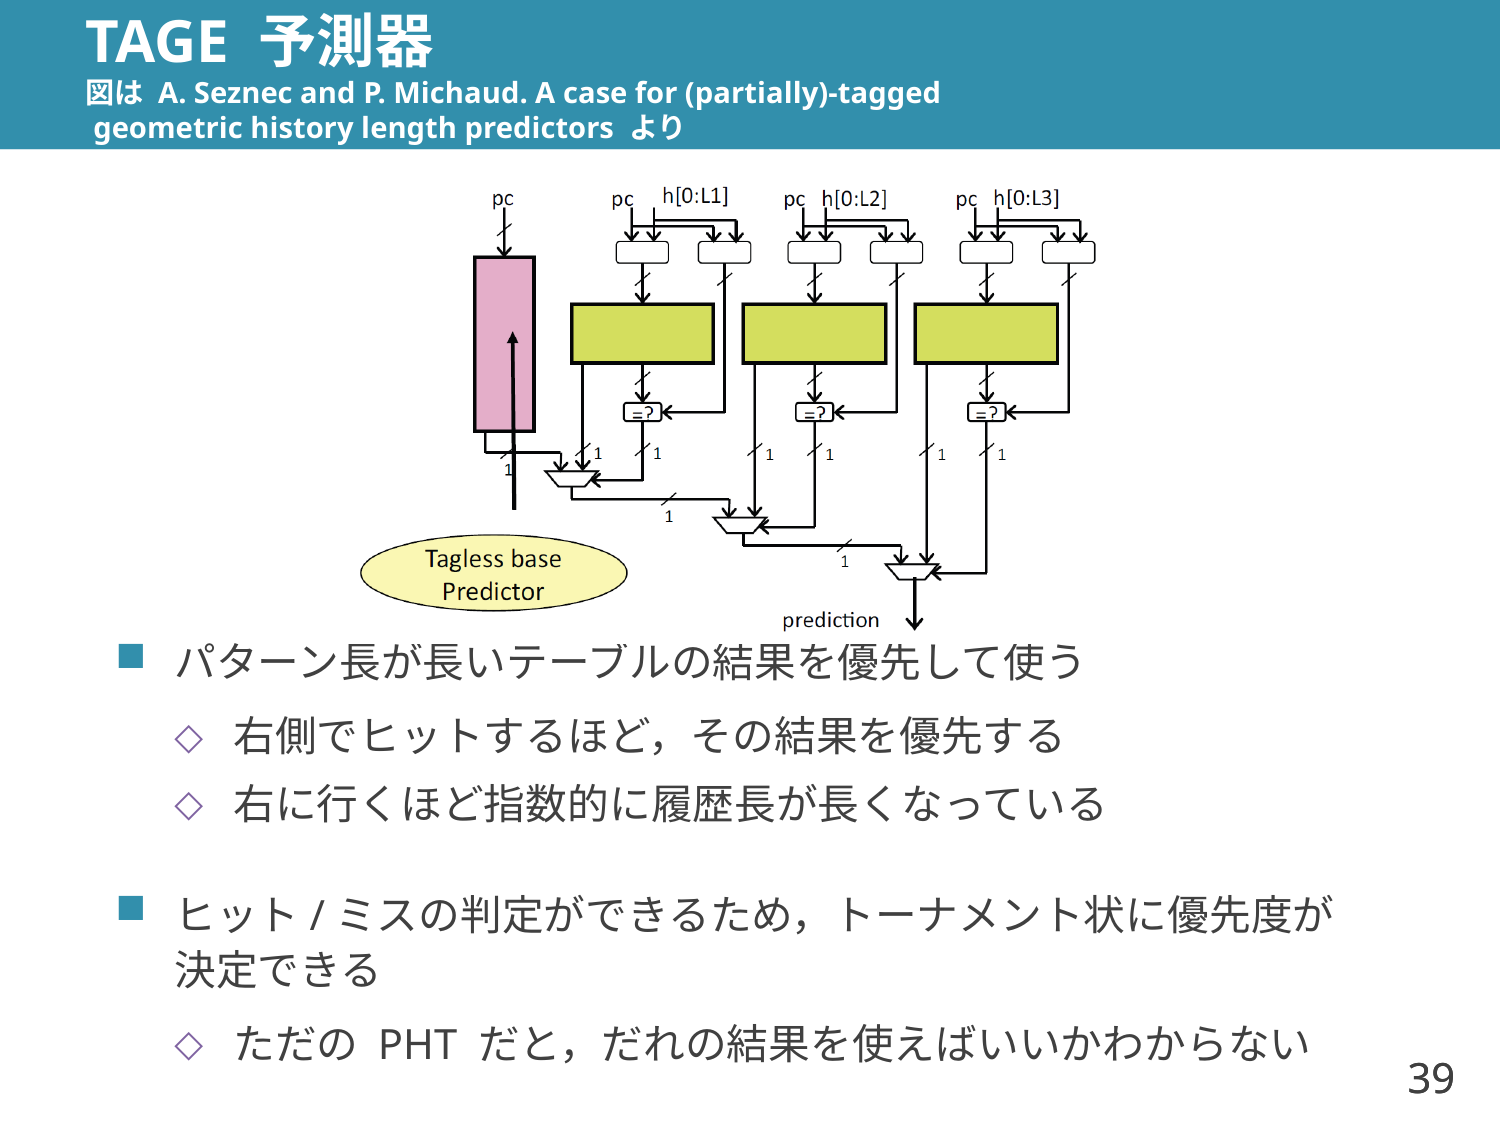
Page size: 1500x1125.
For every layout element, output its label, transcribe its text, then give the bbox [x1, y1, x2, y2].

title TAGE 予測器 図は A. Seznec and P. Michaud. A case for (partially)-tagged geometric history length predictors より [70, 0, 1500, 150]
list パターン長が長いテーブルの結果を優先して使う 右側でヒットするほど，その結果を優先する 右に行くほど指数的に履歴長が長くなっている ヒット/ミスの判定ができるため，トーナメント状に優先度が 決定できる ただの PHT だと，だれの結果を使えばいいかわからない [100, 739, 1415, 1050]
picture [336, 163, 1120, 644]
